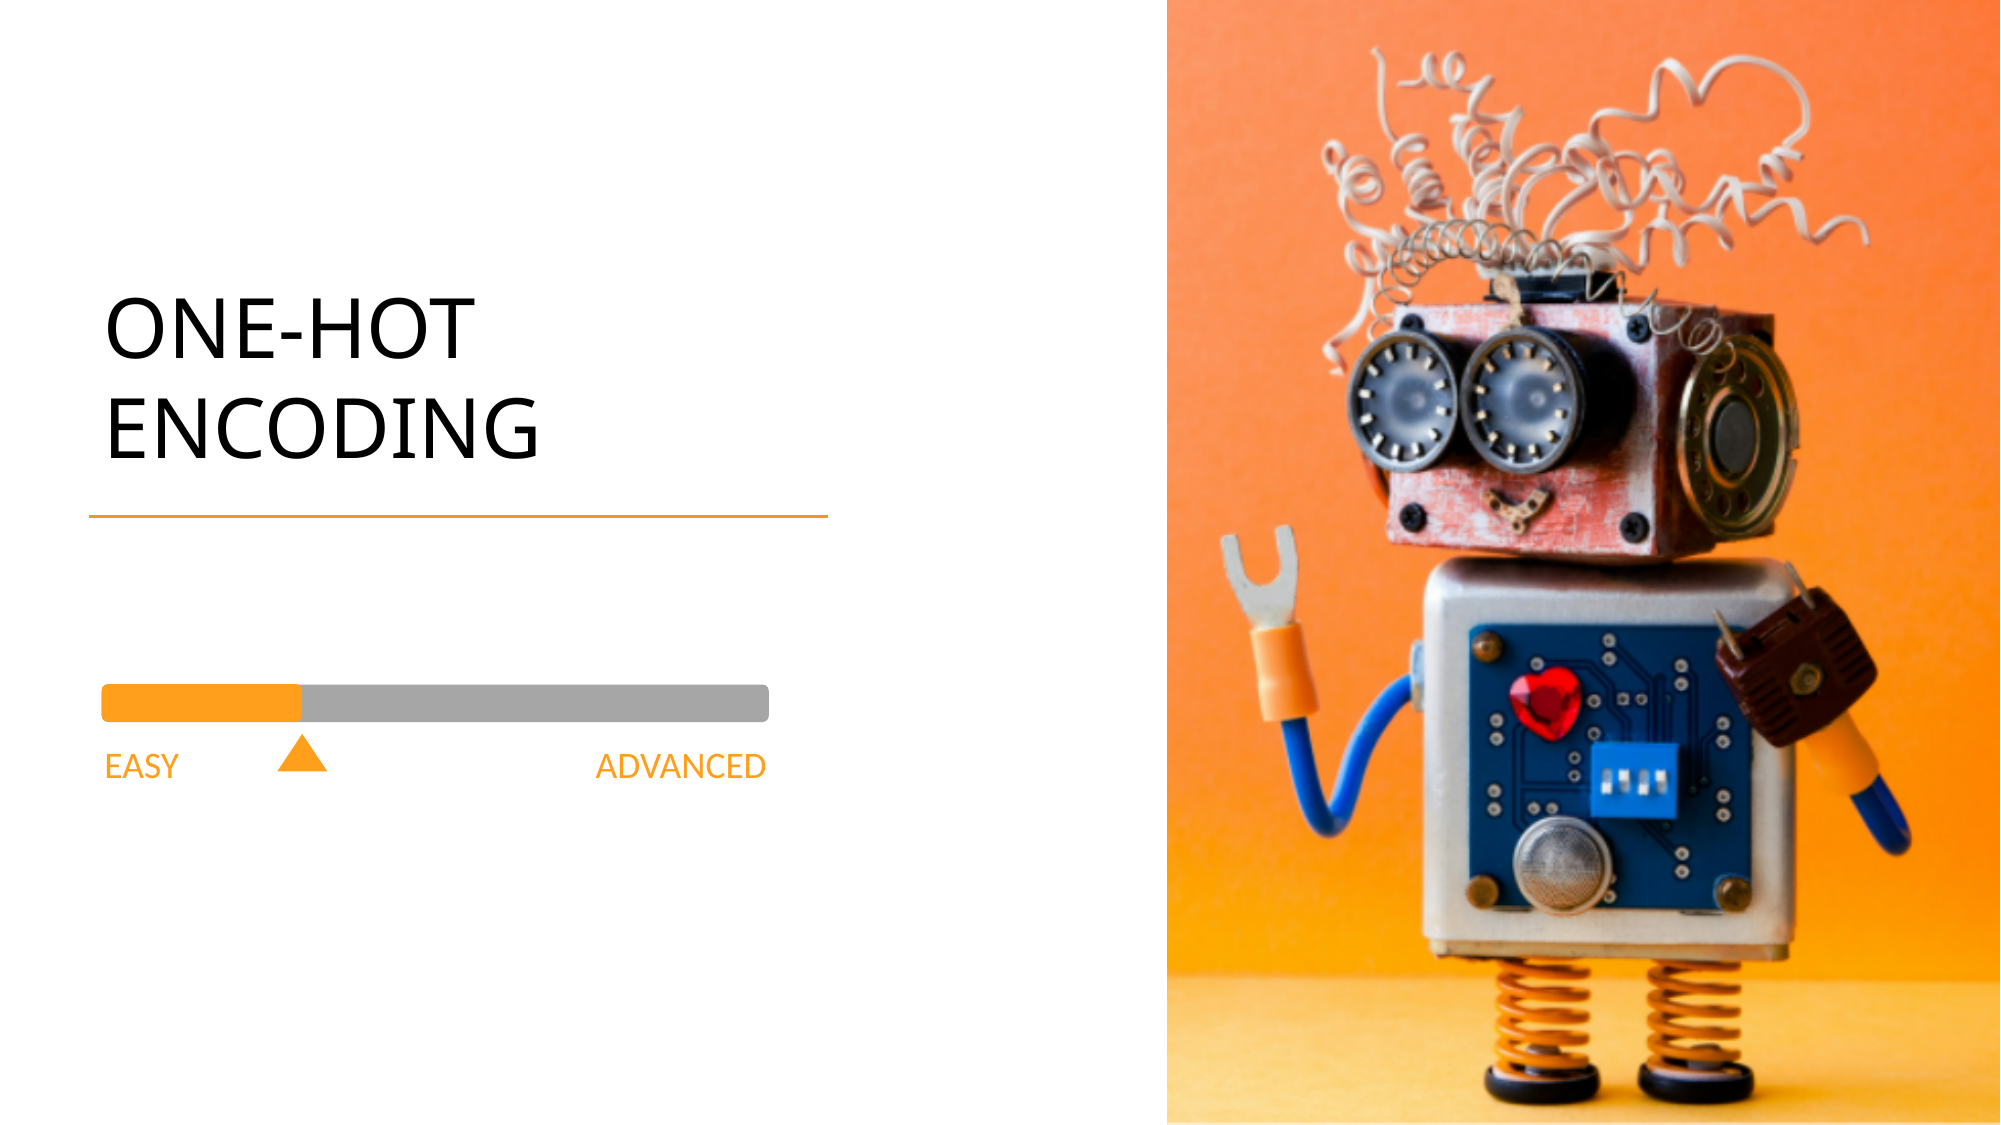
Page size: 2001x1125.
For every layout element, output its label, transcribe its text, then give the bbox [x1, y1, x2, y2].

text_box EASY [89, 733, 195, 794]
text_box ADVANCED [580, 733, 782, 794]
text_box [89, 267, 870, 517]
text_box [100, 683, 304, 723]
text_box [107, 683, 770, 724]
text_box [275, 732, 330, 773]
picture [1167, 0, 2000, 1125]
